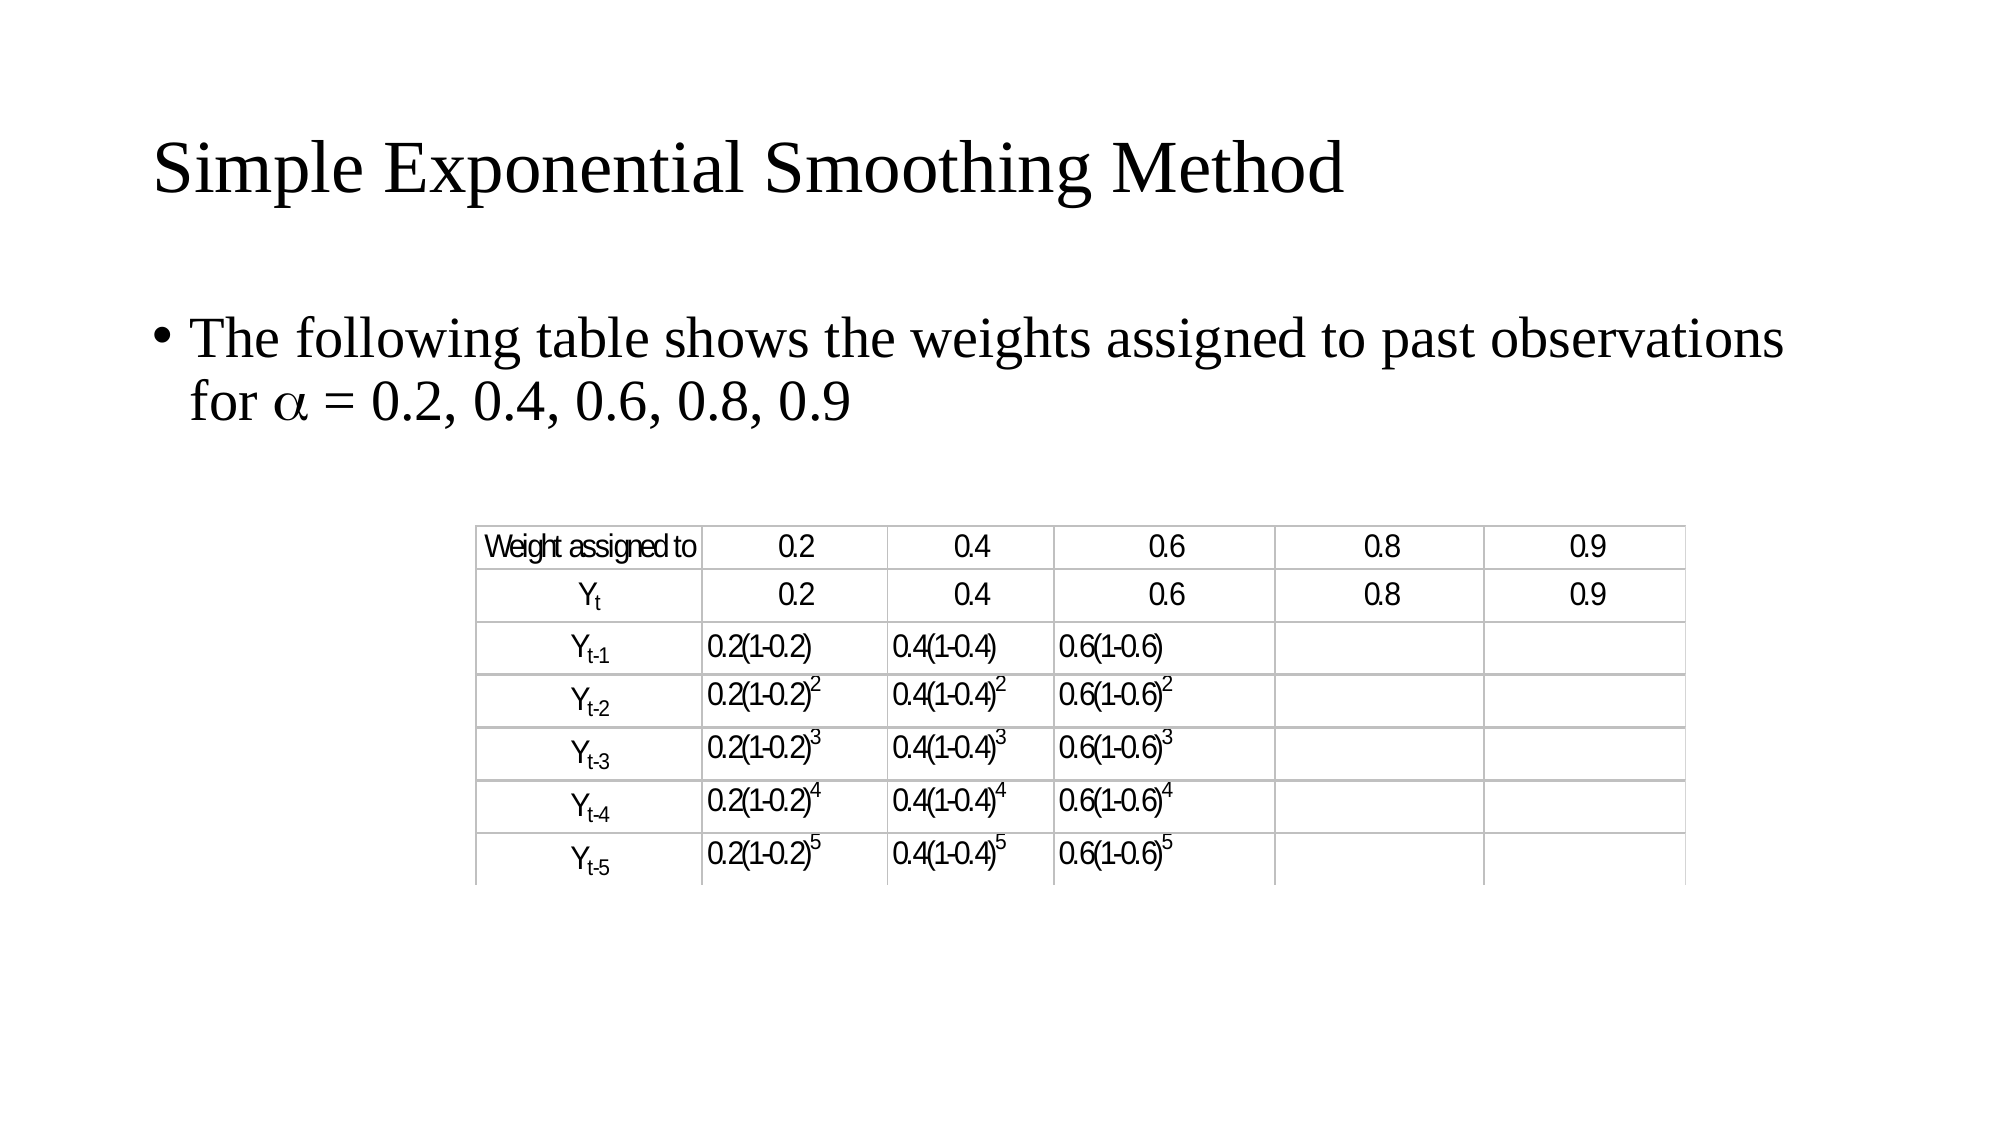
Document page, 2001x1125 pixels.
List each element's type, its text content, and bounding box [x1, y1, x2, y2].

title Simple Exponential Smoothing Method [137, 59, 1863, 278]
list The following table shows the weights assigned to past observations for  = 0.2, 0.4, 0.6, 0.8, 0.9 [137, 299, 1863, 1014]
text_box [474, 524, 1688, 888]
